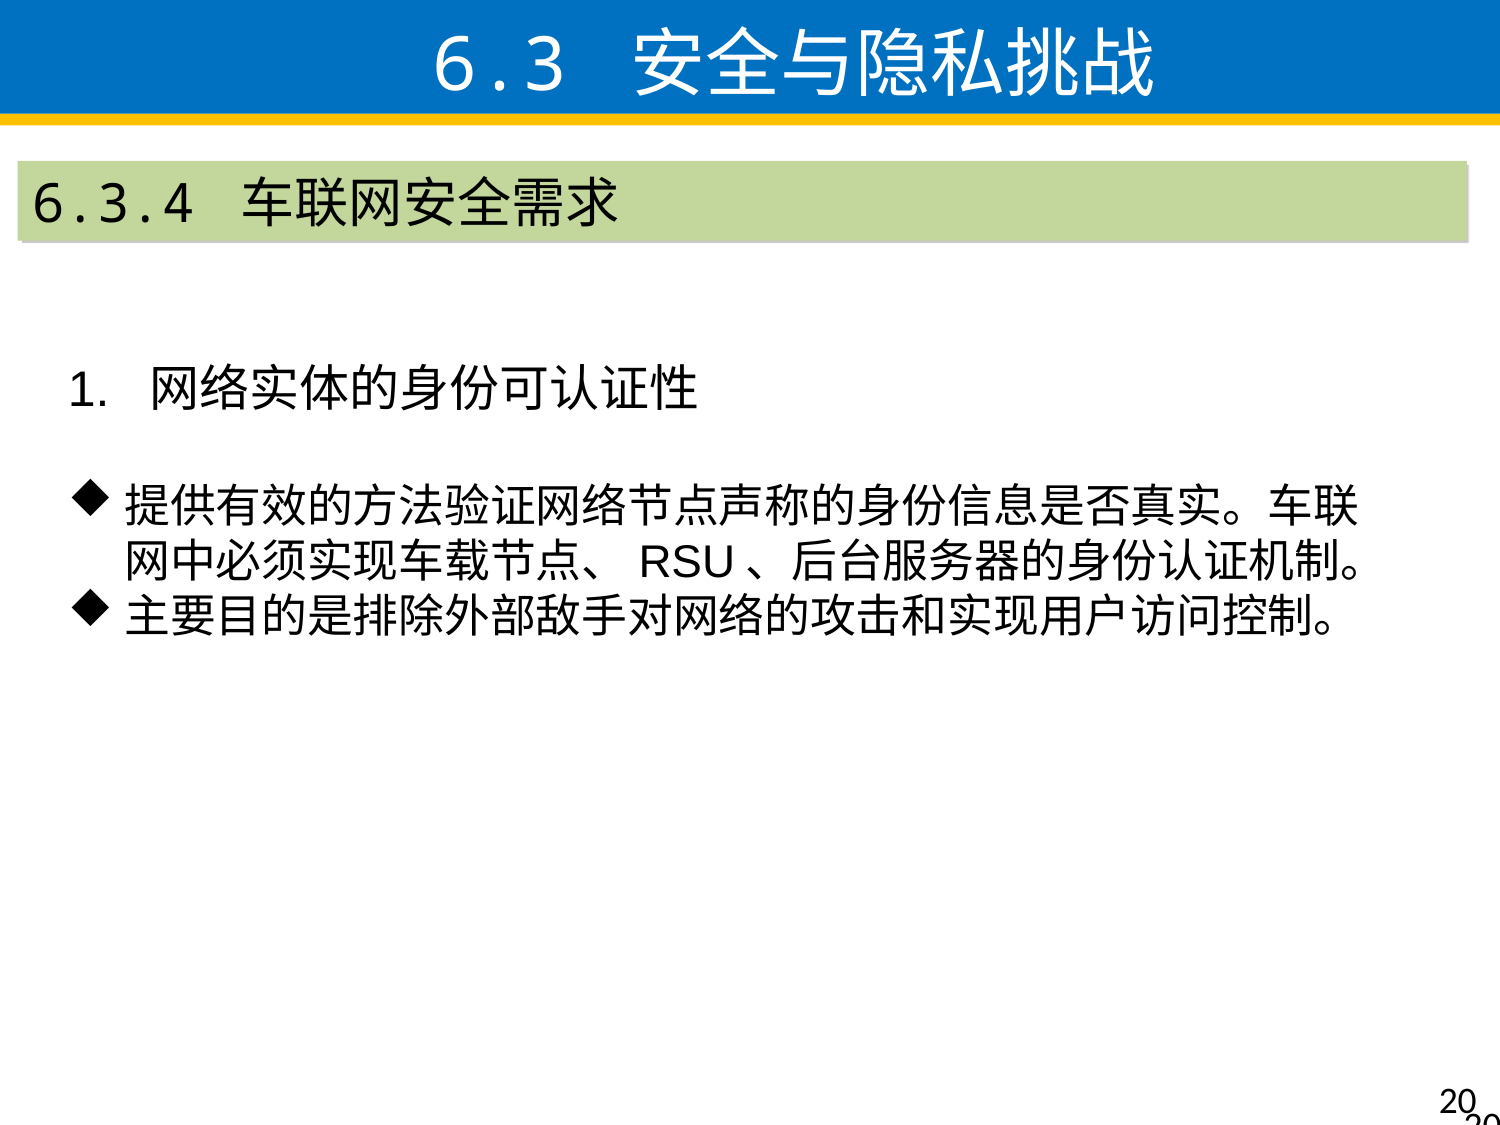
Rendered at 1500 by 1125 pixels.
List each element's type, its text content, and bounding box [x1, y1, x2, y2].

text_box 1. 网络实体的身份可认证性 提供有效的方法验证网络节点声称的身份信息是否真实。车联网中必须实现车载节点、RSU、后台服务器的身份认证机制。 主要目的是排除外部敌手对网络的攻击和实现用户访问控制。 [53, 289, 1410, 704]
title 6.3 安全与隐私挑战 [0, 0, 1500, 114]
text_box 20 [1423, 1068, 1495, 1125]
text_box 20 [1448, 1093, 1500, 1125]
text_box 6.3.4 车联网安全需求 [17, 160, 1467, 241]
